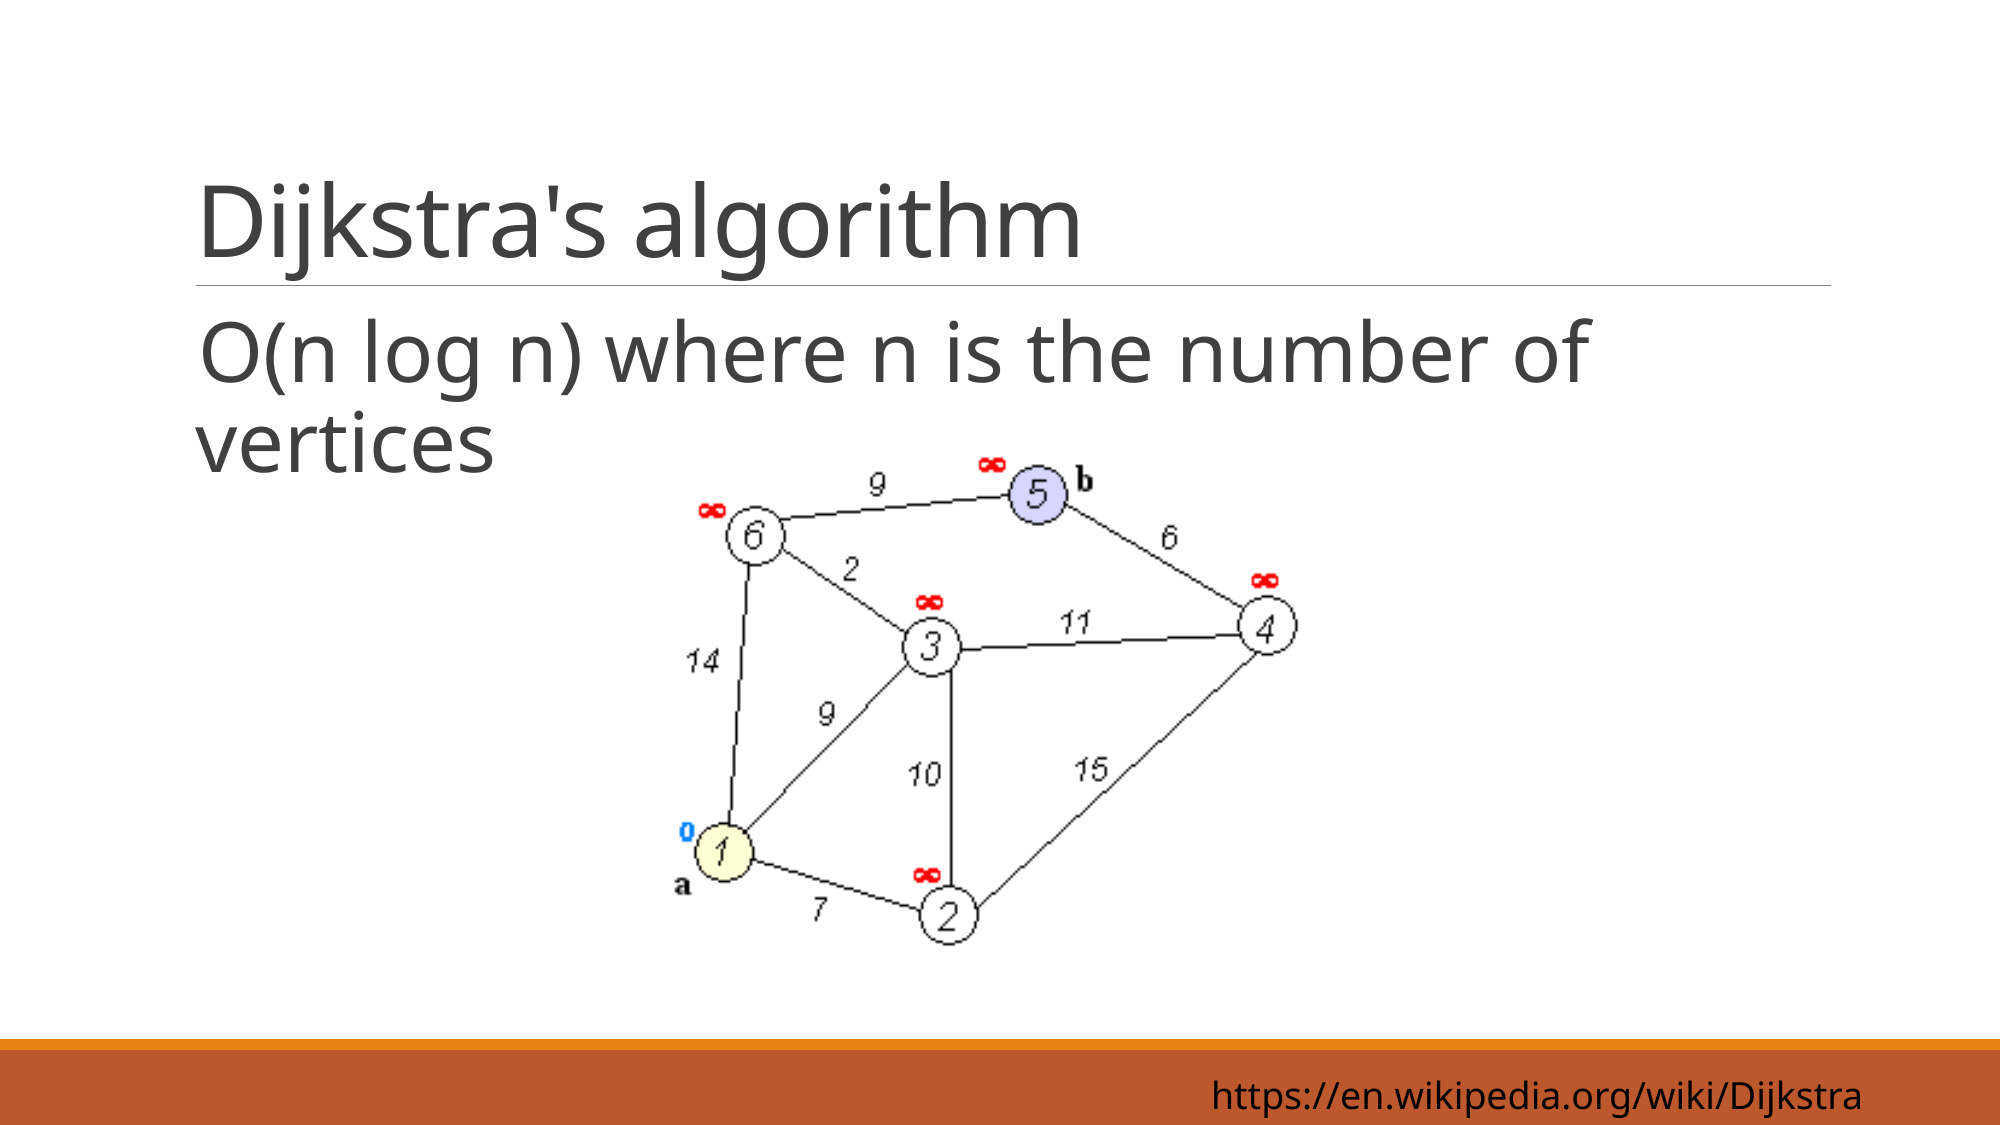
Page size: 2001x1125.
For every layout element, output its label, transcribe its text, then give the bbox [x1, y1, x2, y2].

text_box https://en.wikipedia.org/wiki/Dijkstra%27s_algorithm [1196, 1064, 1898, 1125]
title Dijkstra's algorithm [180, 47, 1830, 285]
list O(n log n) where n is the number of vertices [180, 302, 1830, 963]
picture [637, 427, 1321, 964]
